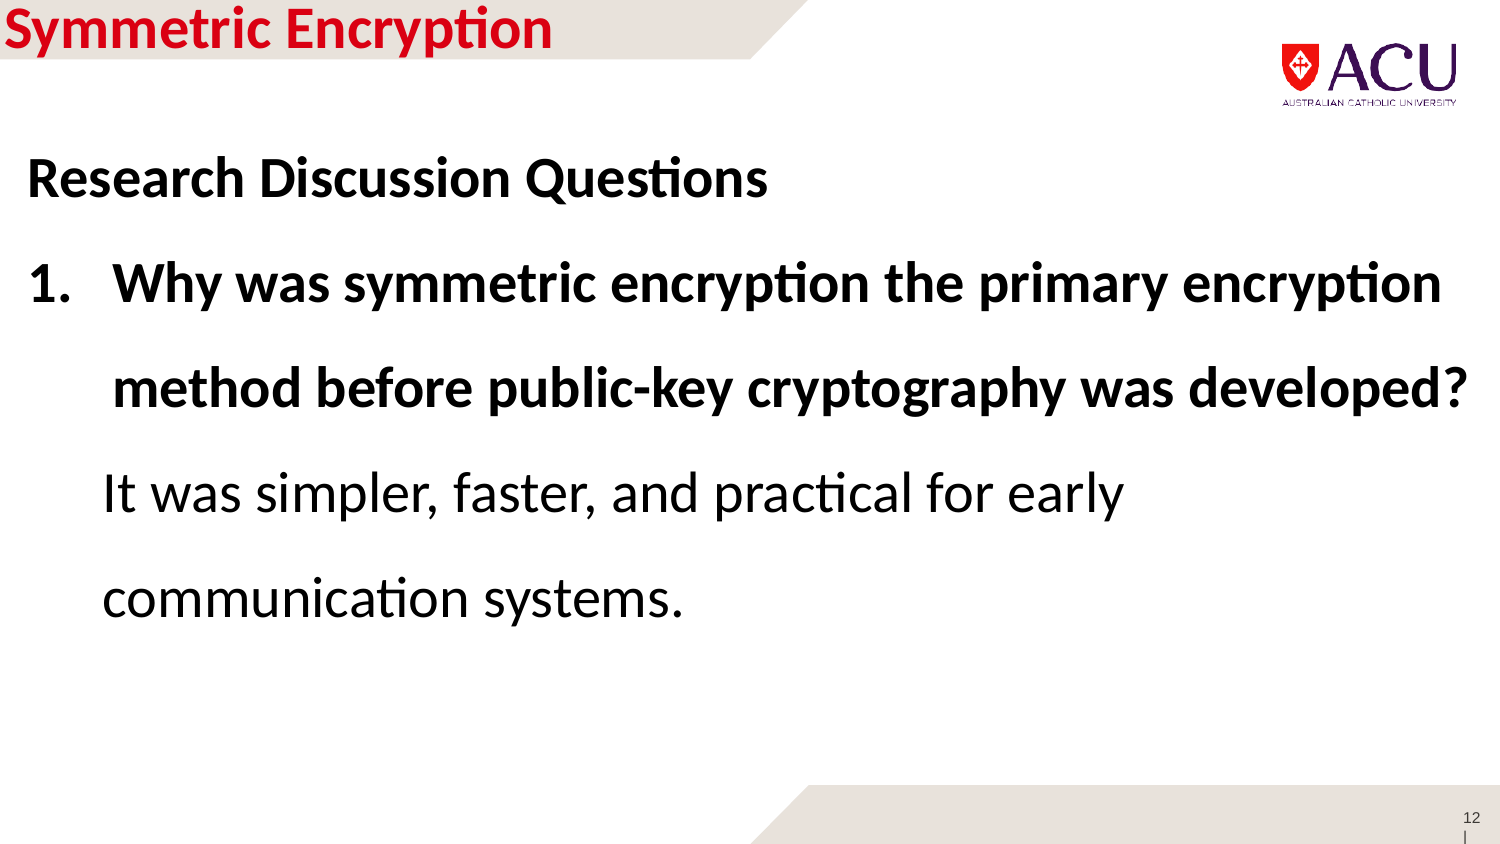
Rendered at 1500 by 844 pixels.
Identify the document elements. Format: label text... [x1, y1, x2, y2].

text_box Research Discussion Questions Why was symmetric encryption the primary encryption method before public-key cryptography was developed? It was simpler, faster, and practical for early communication systems. [12, 96, 1487, 637]
title Symmetric Encryption [2, 0, 1362, 129]
slide_number 12 | [1452, 807, 1487, 844]
picture [1362, 43, 1456, 96]
